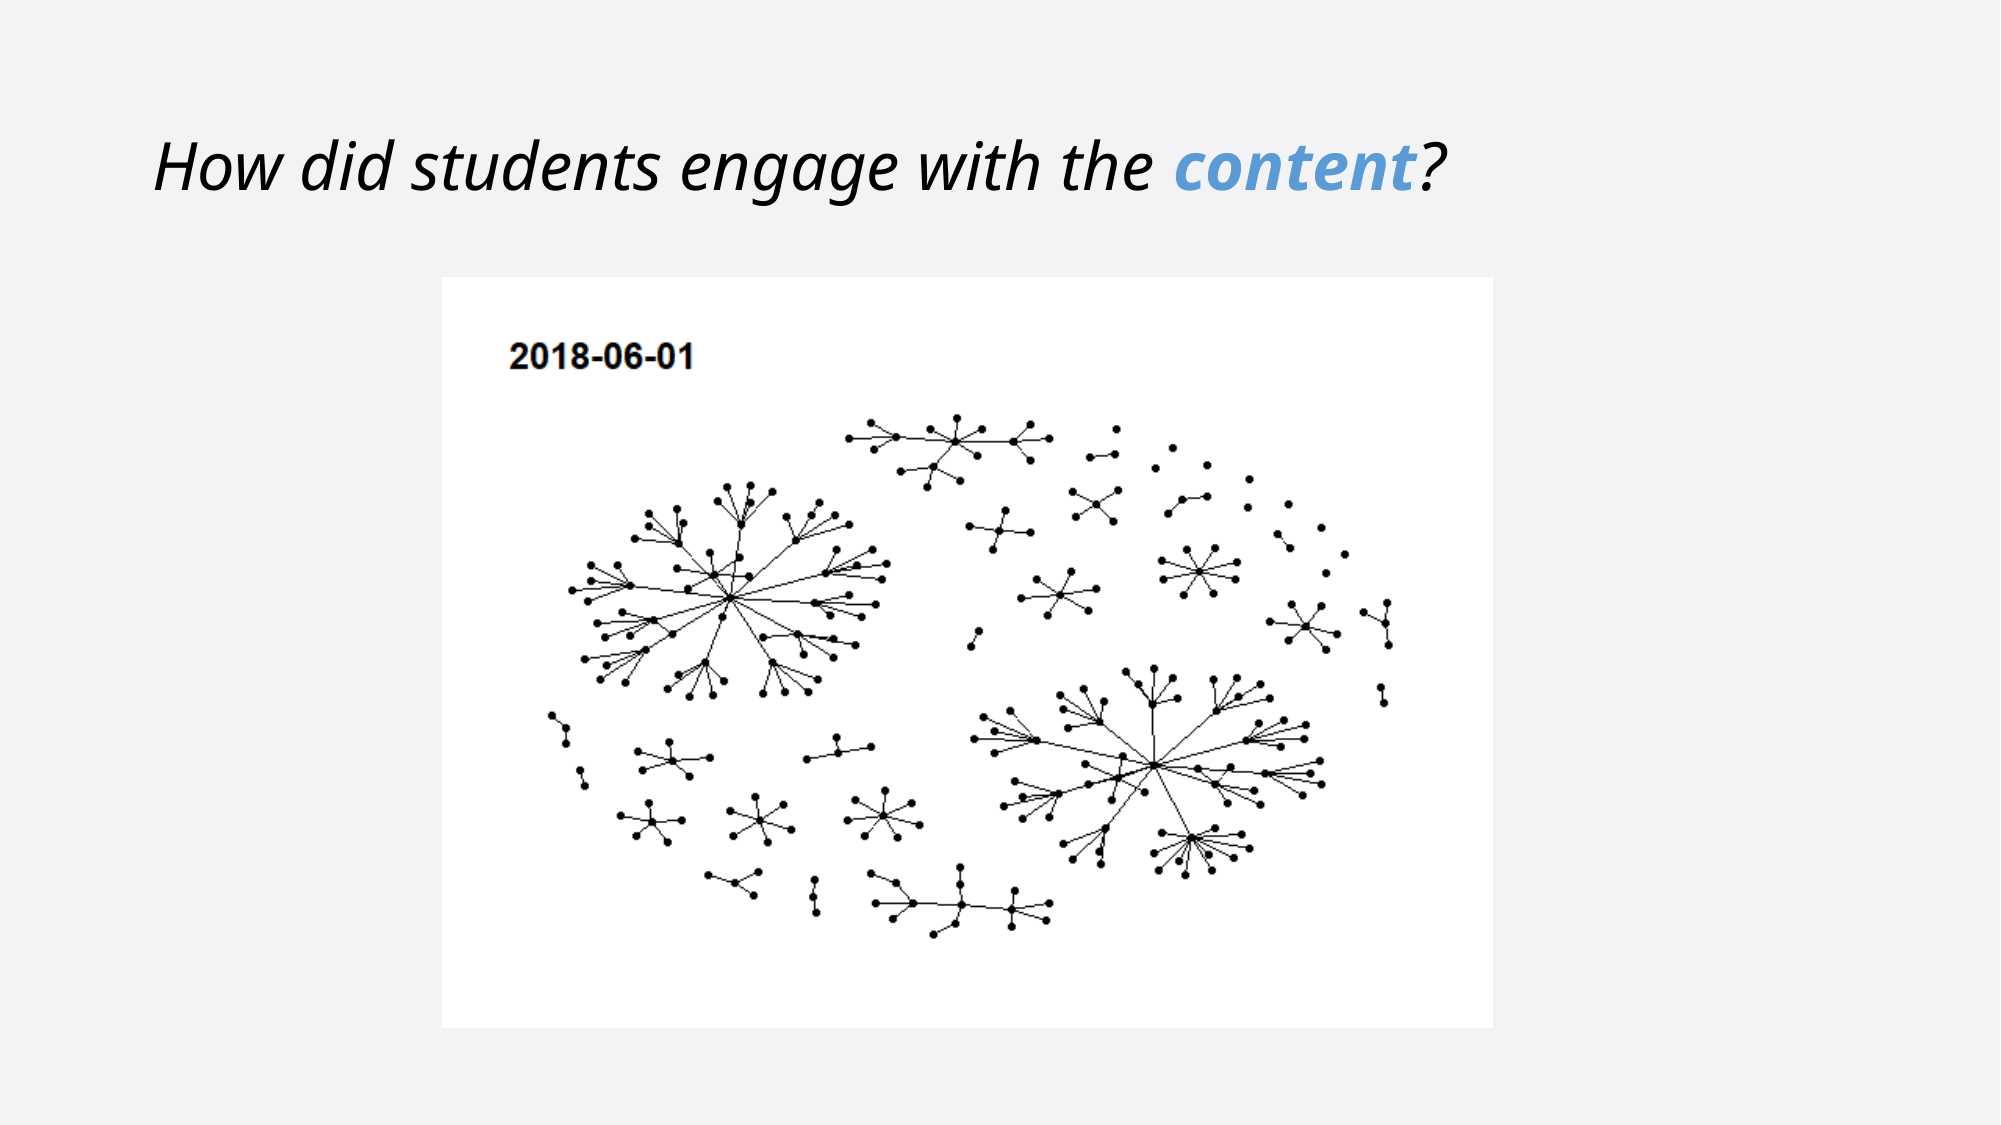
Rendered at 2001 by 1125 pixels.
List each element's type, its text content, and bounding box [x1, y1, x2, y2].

title How did students engage with the content? [137, 59, 1863, 278]
picture [442, 277, 1493, 1028]
